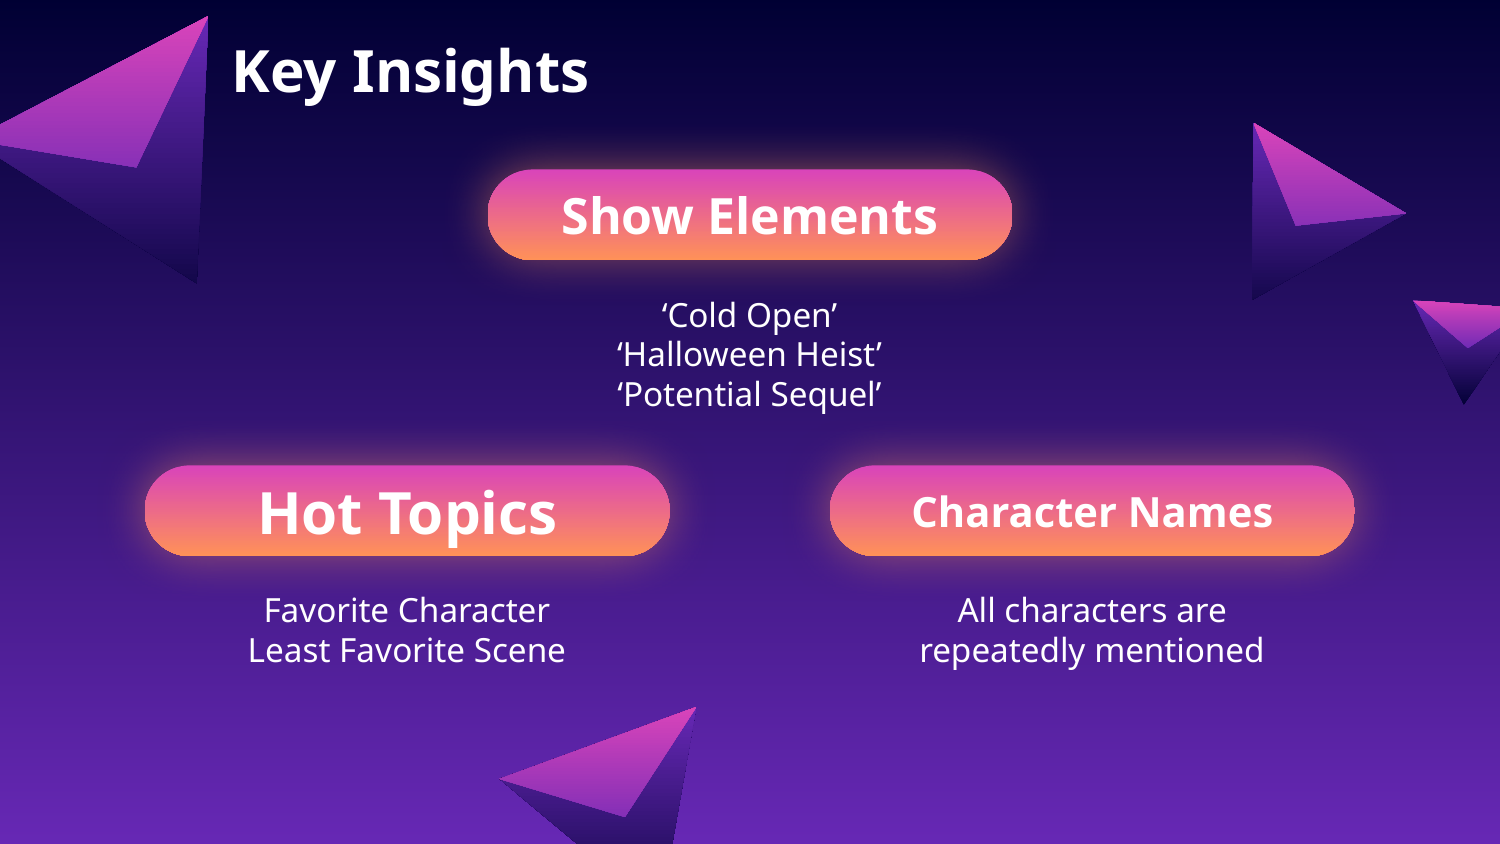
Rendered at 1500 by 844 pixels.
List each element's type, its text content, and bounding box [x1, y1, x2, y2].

text_box [487, 169, 1013, 261]
subtitle All characters are repeatedly mentioned [902, 574, 1283, 689]
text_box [1409, 304, 1500, 405]
text_box [829, 465, 1355, 557]
subtitle ‘Cold Open’ ‘Halloween Heist’ ‘Potential Sequel’ [559, 278, 940, 393]
title Show Elements [511, 178, 989, 252]
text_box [9, 64, 278, 297]
subtitle Favorite Character Least Favorite Scene [216, 574, 598, 689]
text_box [1201, 157, 1380, 311]
text_box [144, 465, 670, 557]
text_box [523, 737, 734, 844]
title Character Names [853, 474, 1331, 548]
title Hot Topics [168, 474, 646, 548]
title Key Insights [216, 19, 1087, 152]
